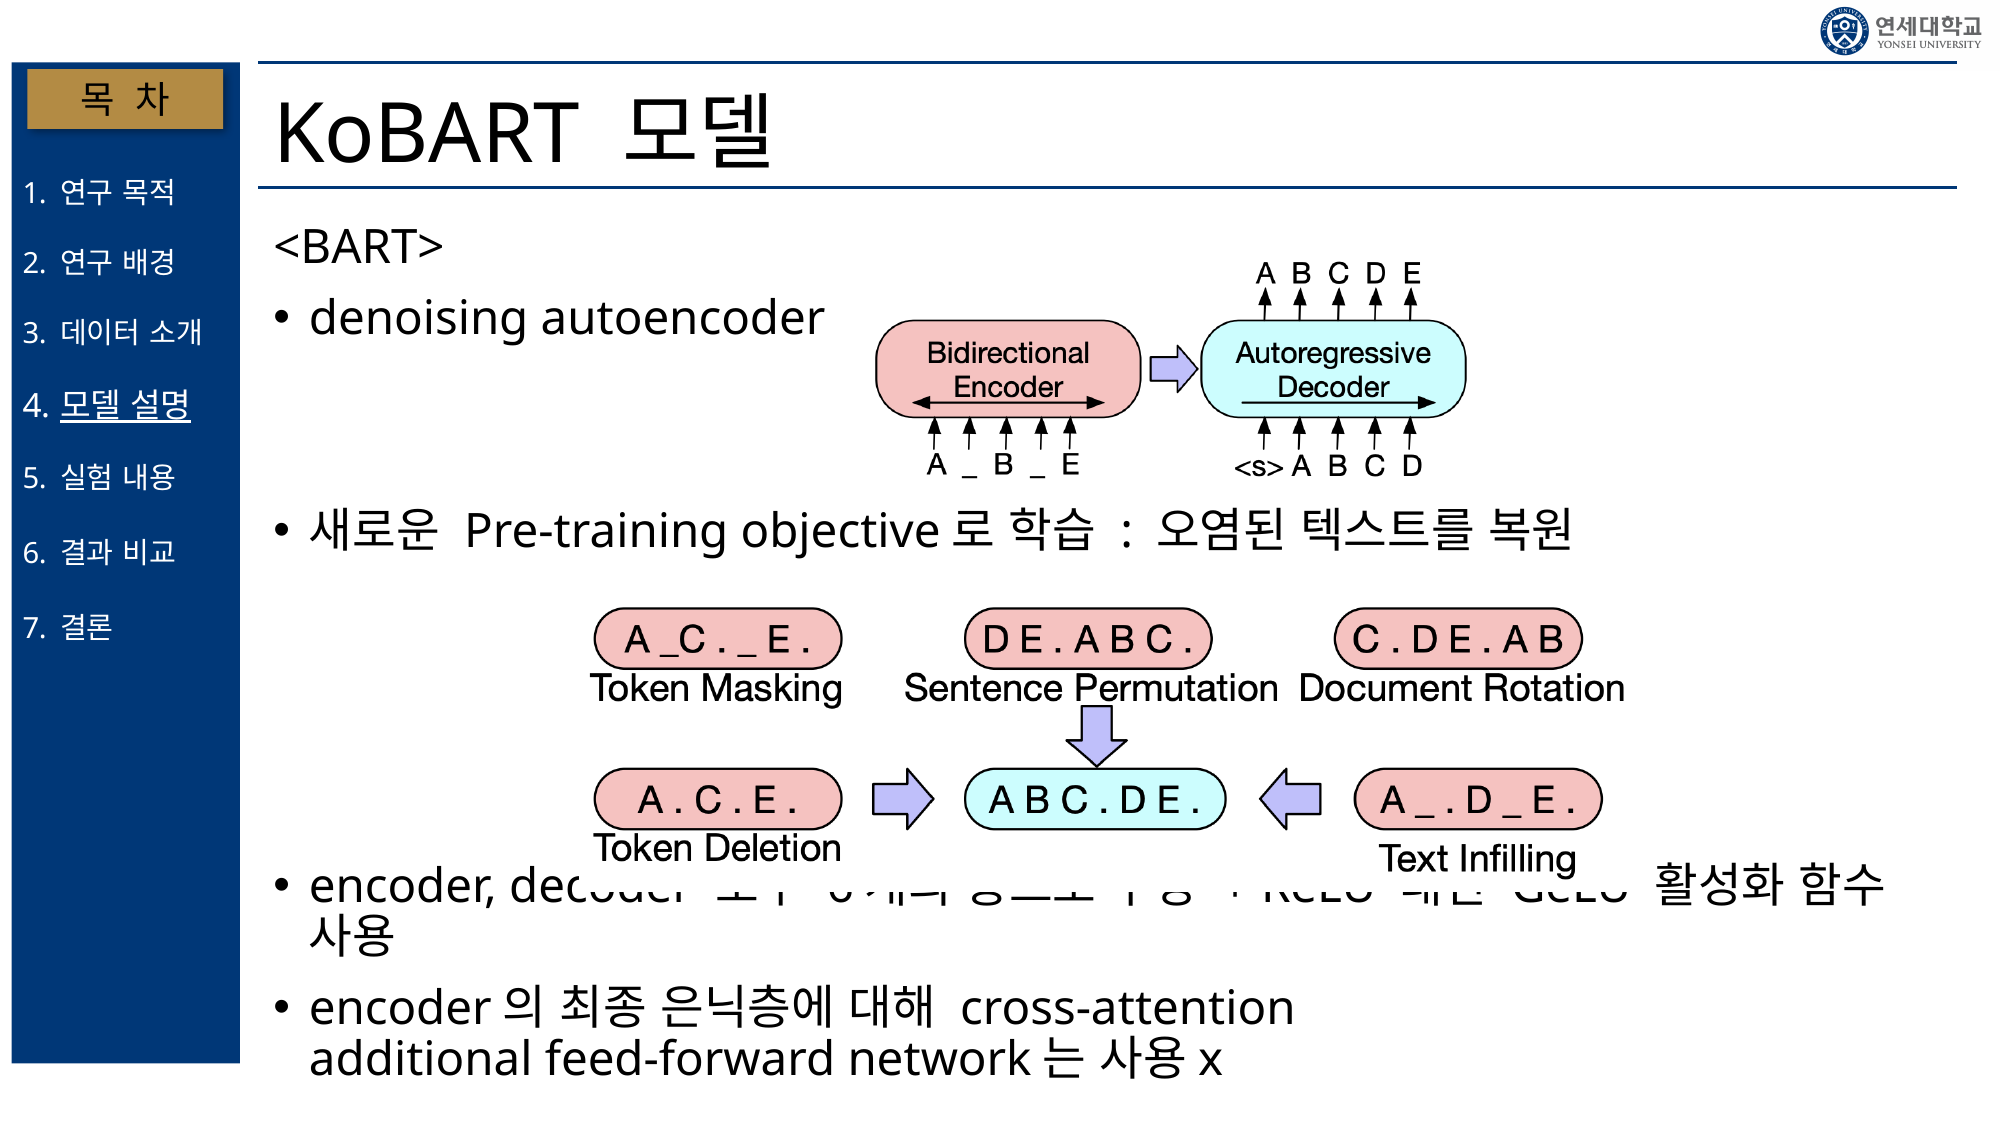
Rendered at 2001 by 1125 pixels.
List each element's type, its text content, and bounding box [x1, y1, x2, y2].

title KoBART 모델 [258, 64, 1957, 189]
text_box 목 차 [27, 69, 224, 129]
picture [1810, 0, 2000, 71]
picture [868, 252, 1475, 486]
text_box 연구 목적 연구 배경 데이터 소개 모델 설명 실험 내용 결과 비교 결론 [8, 167, 219, 652]
picture [579, 587, 1636, 892]
list <BART> denoising autoencoder 새로운 Pre-training objective로 학습 : 오염된 텍스트를 복원 encoder, decoder 모두 6개의 층으로 구성 + ReLU 대신 GeLU 활성화 함수 사용 encoder의 최종 은닉층에 대해 cross-attention additional feed-forward network는 사용x [258, 215, 1957, 1103]
